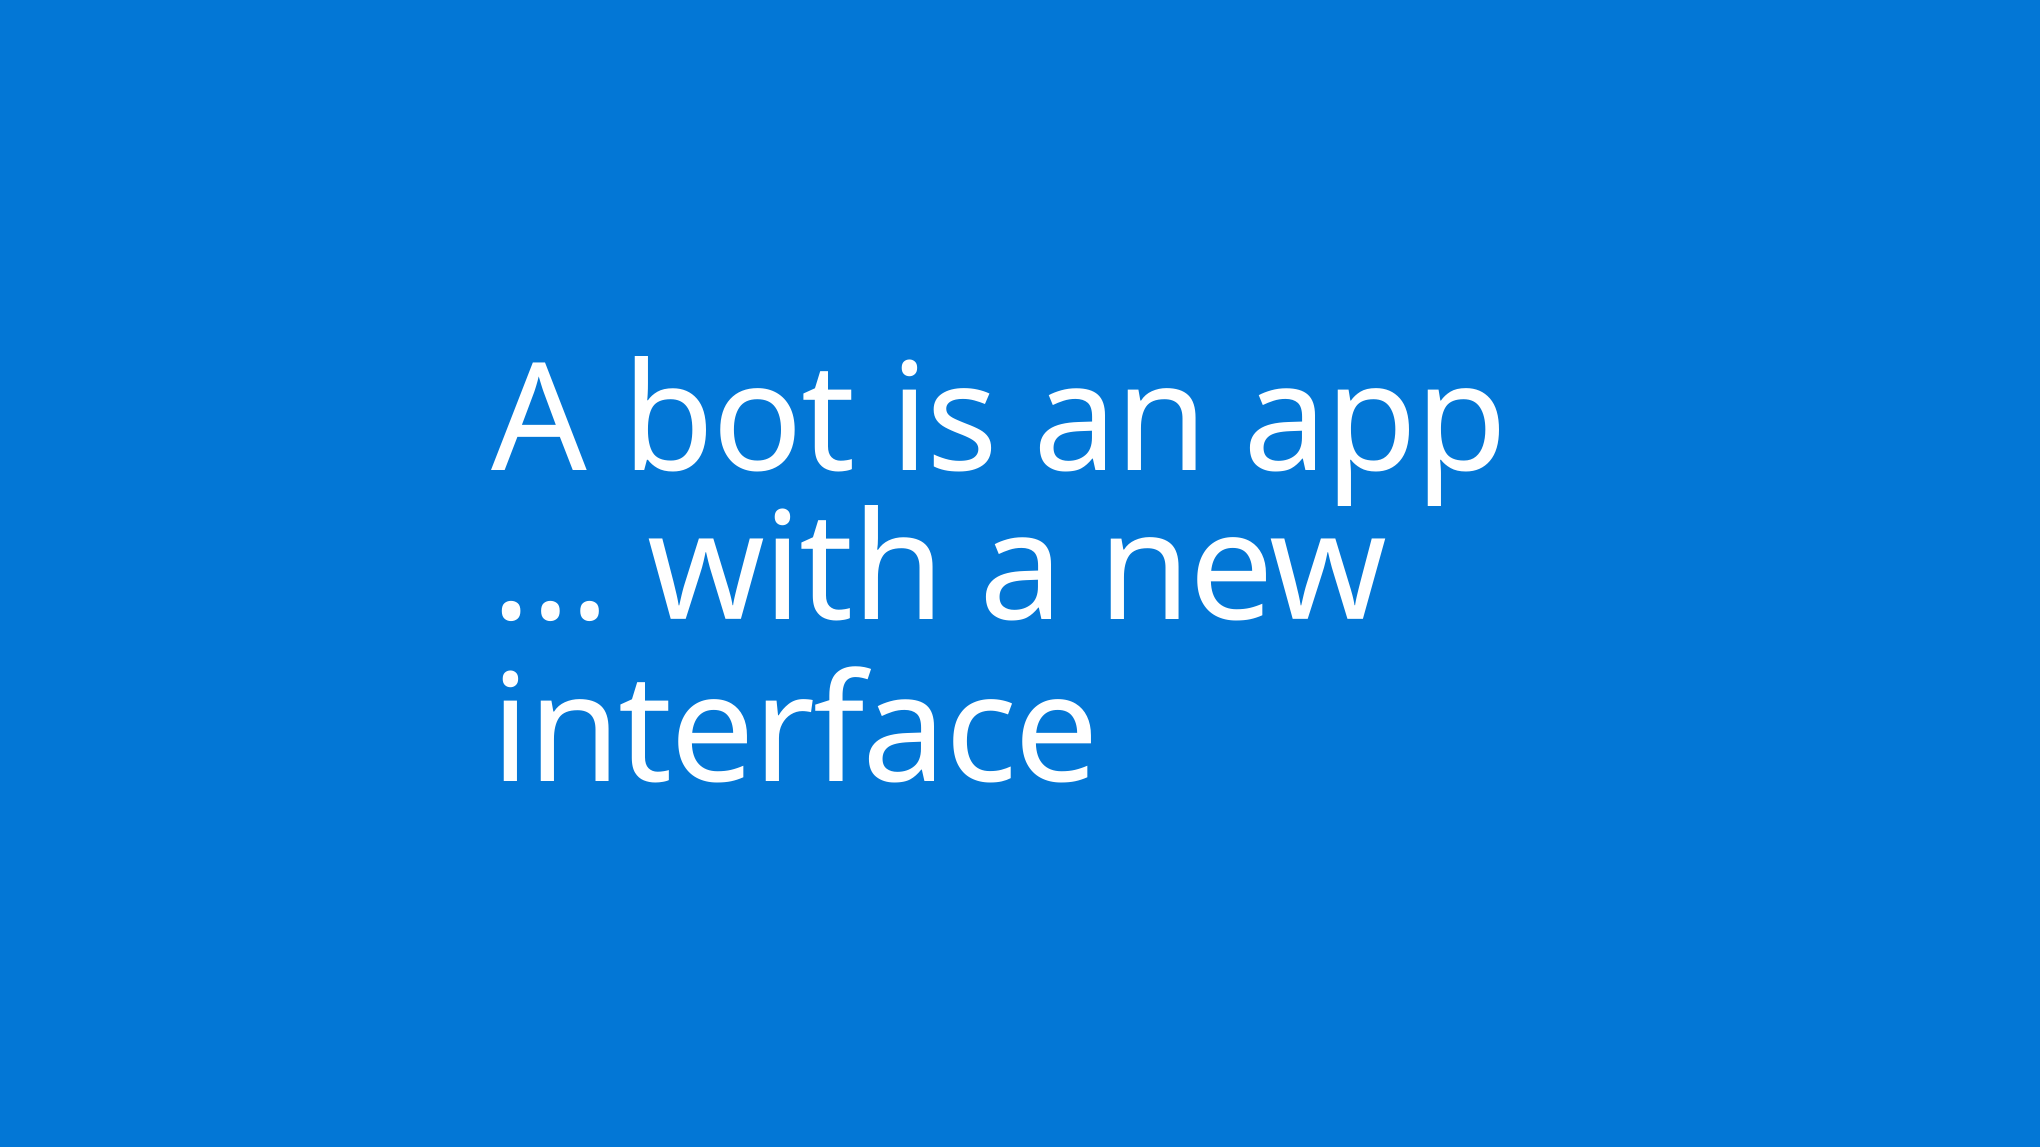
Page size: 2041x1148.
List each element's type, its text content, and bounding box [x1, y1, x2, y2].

text_box … with a new interface [476, 474, 1540, 829]
title A bot is an app [476, 325, 1540, 474]
